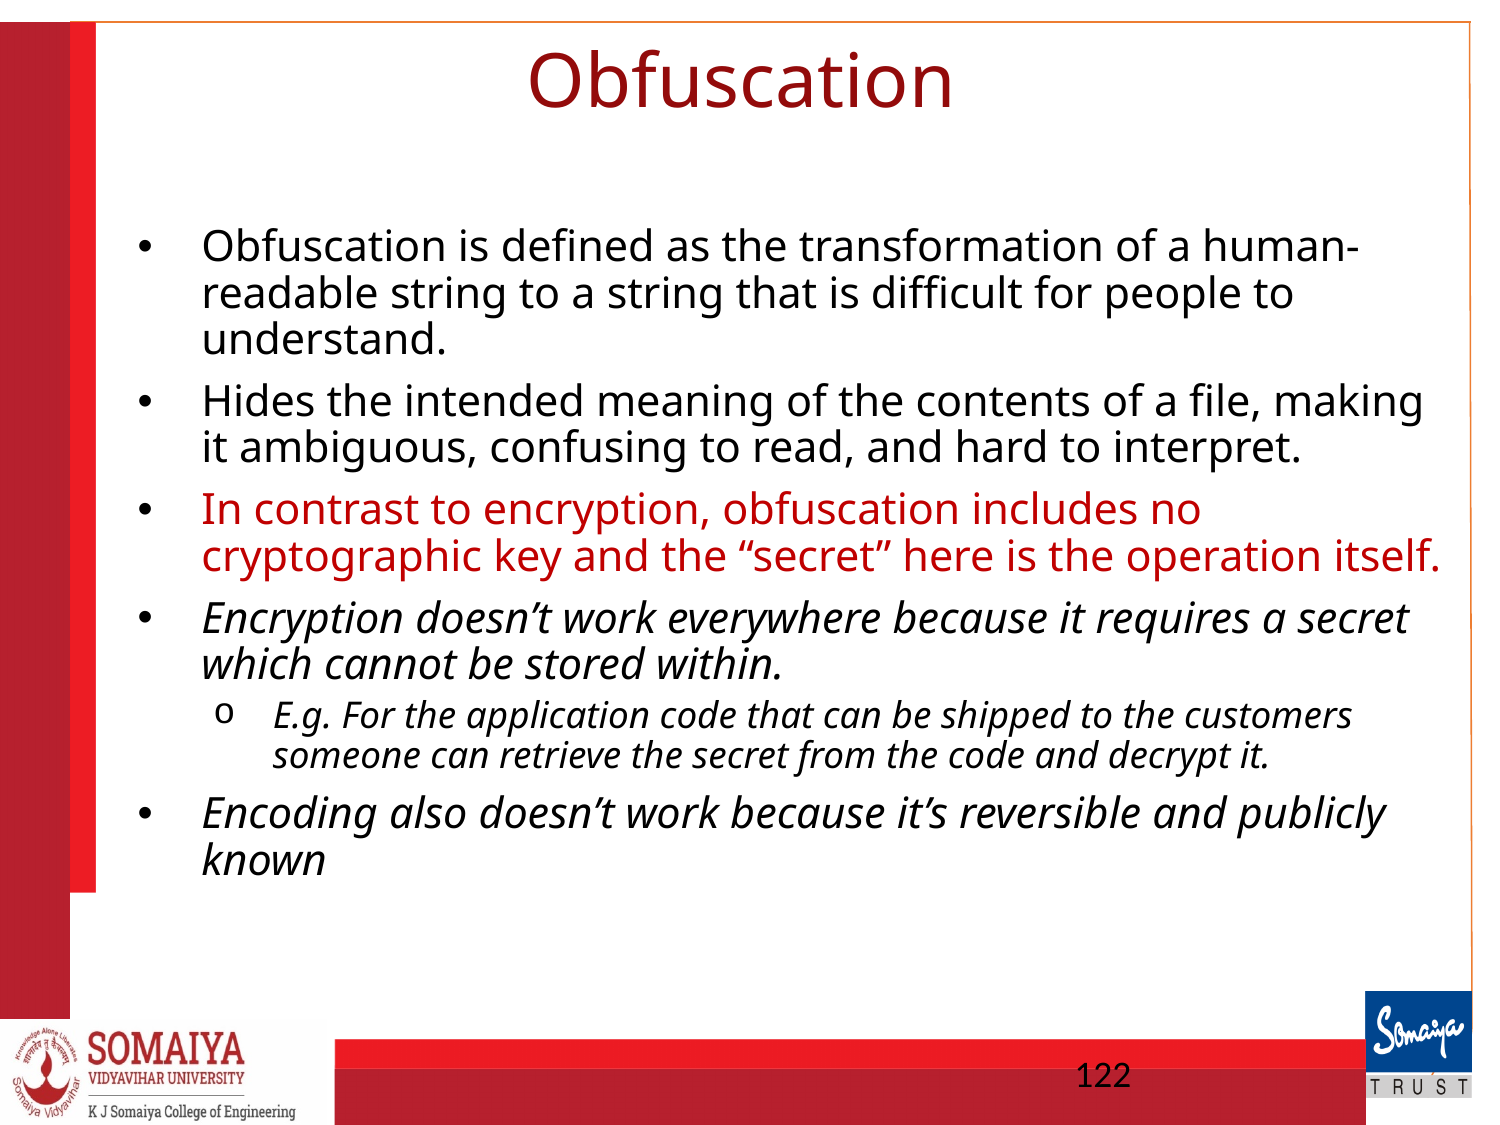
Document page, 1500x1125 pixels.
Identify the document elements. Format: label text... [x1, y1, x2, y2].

picture [0, 22, 327, 1125]
list Obfuscation is defined as the transformation of a human-readable string to a string that is difficult for people to understand. Hides the intended meaning of the contents of a file, making it ambiguous, confusing to read, and hard to interpret. In contrast to encryption, obfuscation includes no cryptographic key and the “secret” here is the operation itself. Encryption doesn’t work everywhere because it requires a secret which cannot be stored within. E.g. For the application code that can be shipped to the customers someone can retrieve the secret from the code and decrypt it. Encoding also doesn’t work because it’s reversible and publicly known [114, 217, 1465, 960]
slide_number 122 [1059, 1042, 1397, 1103]
picture [335, 1040, 1365, 1125]
picture [1365, 991, 1472, 1098]
title Obfuscation [134, 35, 1349, 179]
